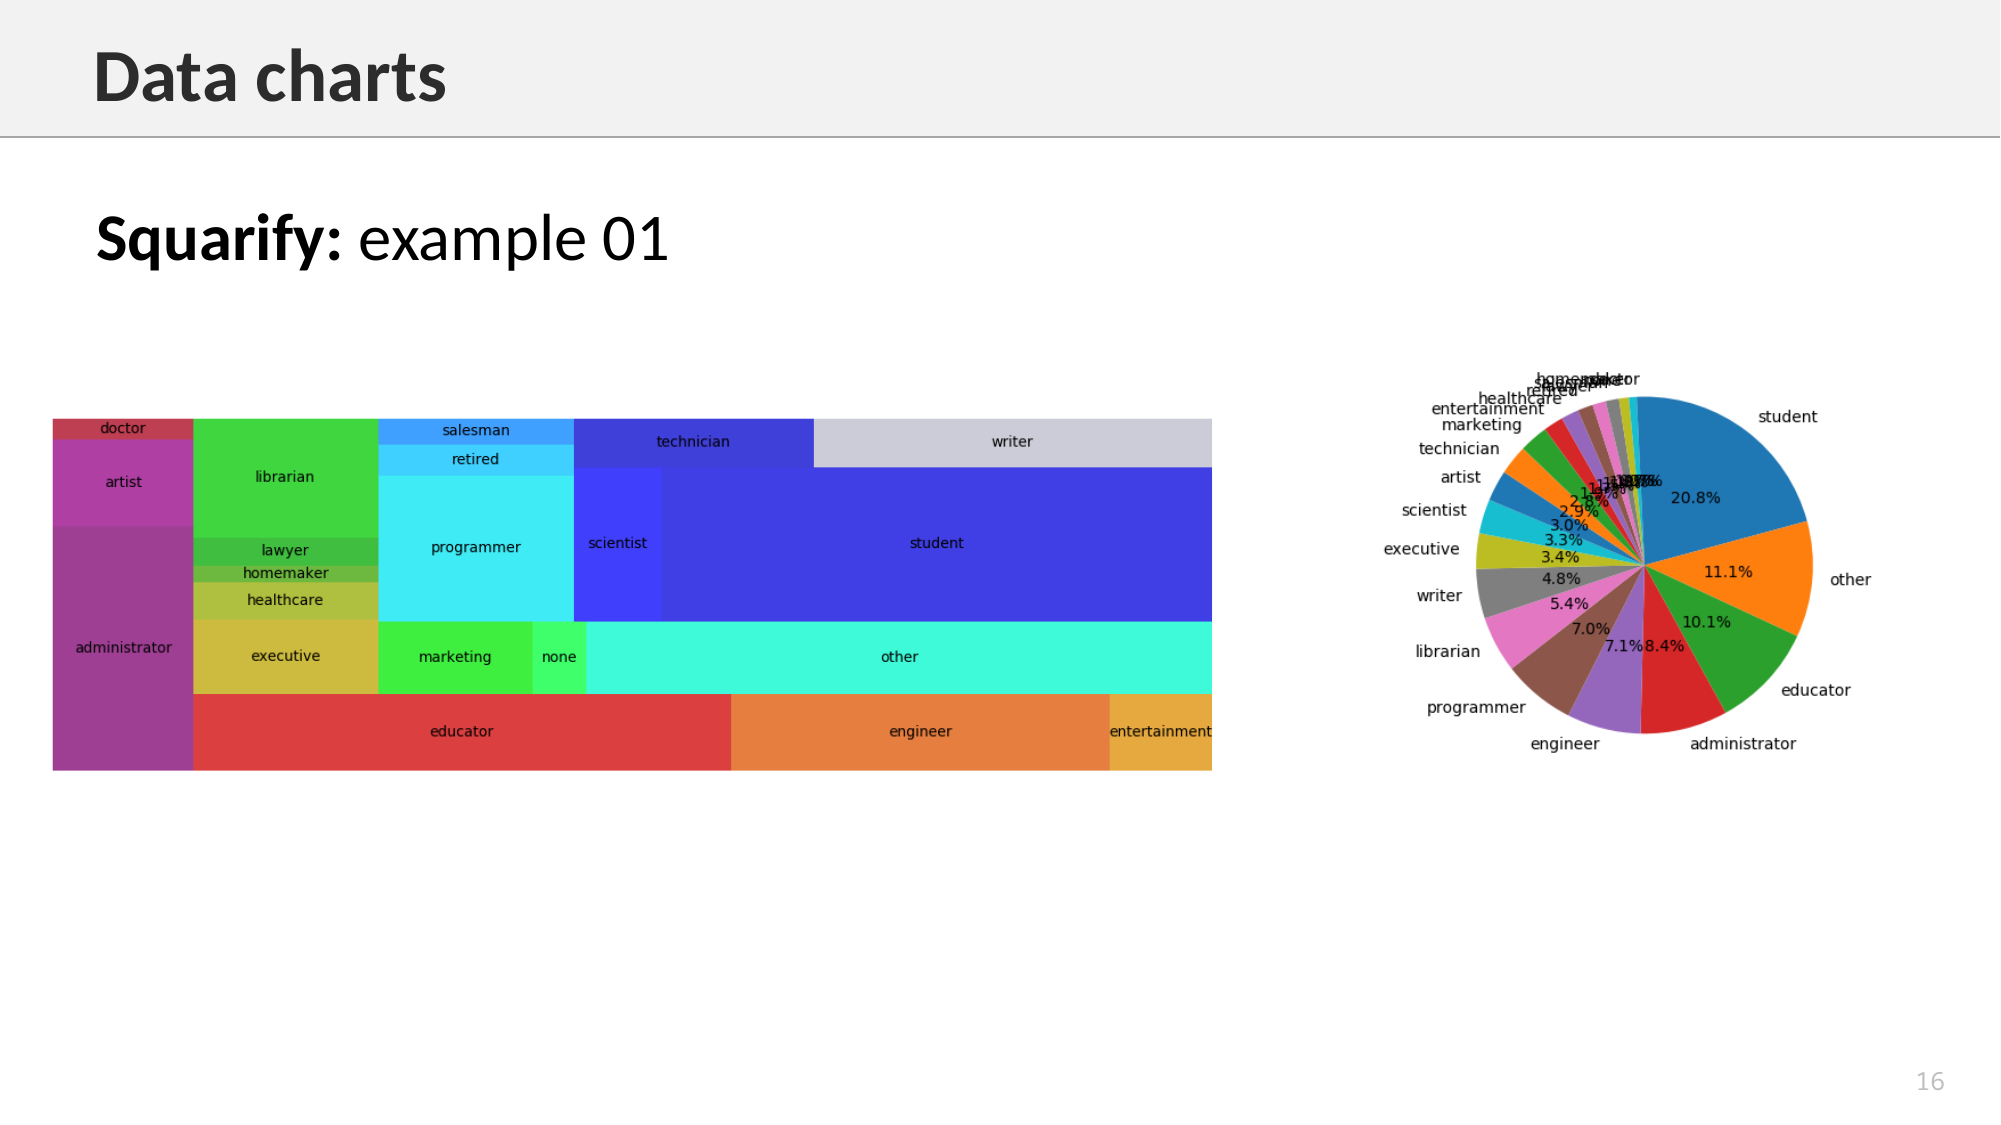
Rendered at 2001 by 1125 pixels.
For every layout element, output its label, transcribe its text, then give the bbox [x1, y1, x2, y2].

picture [0, 396, 1241, 811]
text_box Data charts [78, 19, 1863, 124]
picture [1271, 289, 2000, 836]
text_box Squarify: example 01 [81, 186, 1036, 281]
